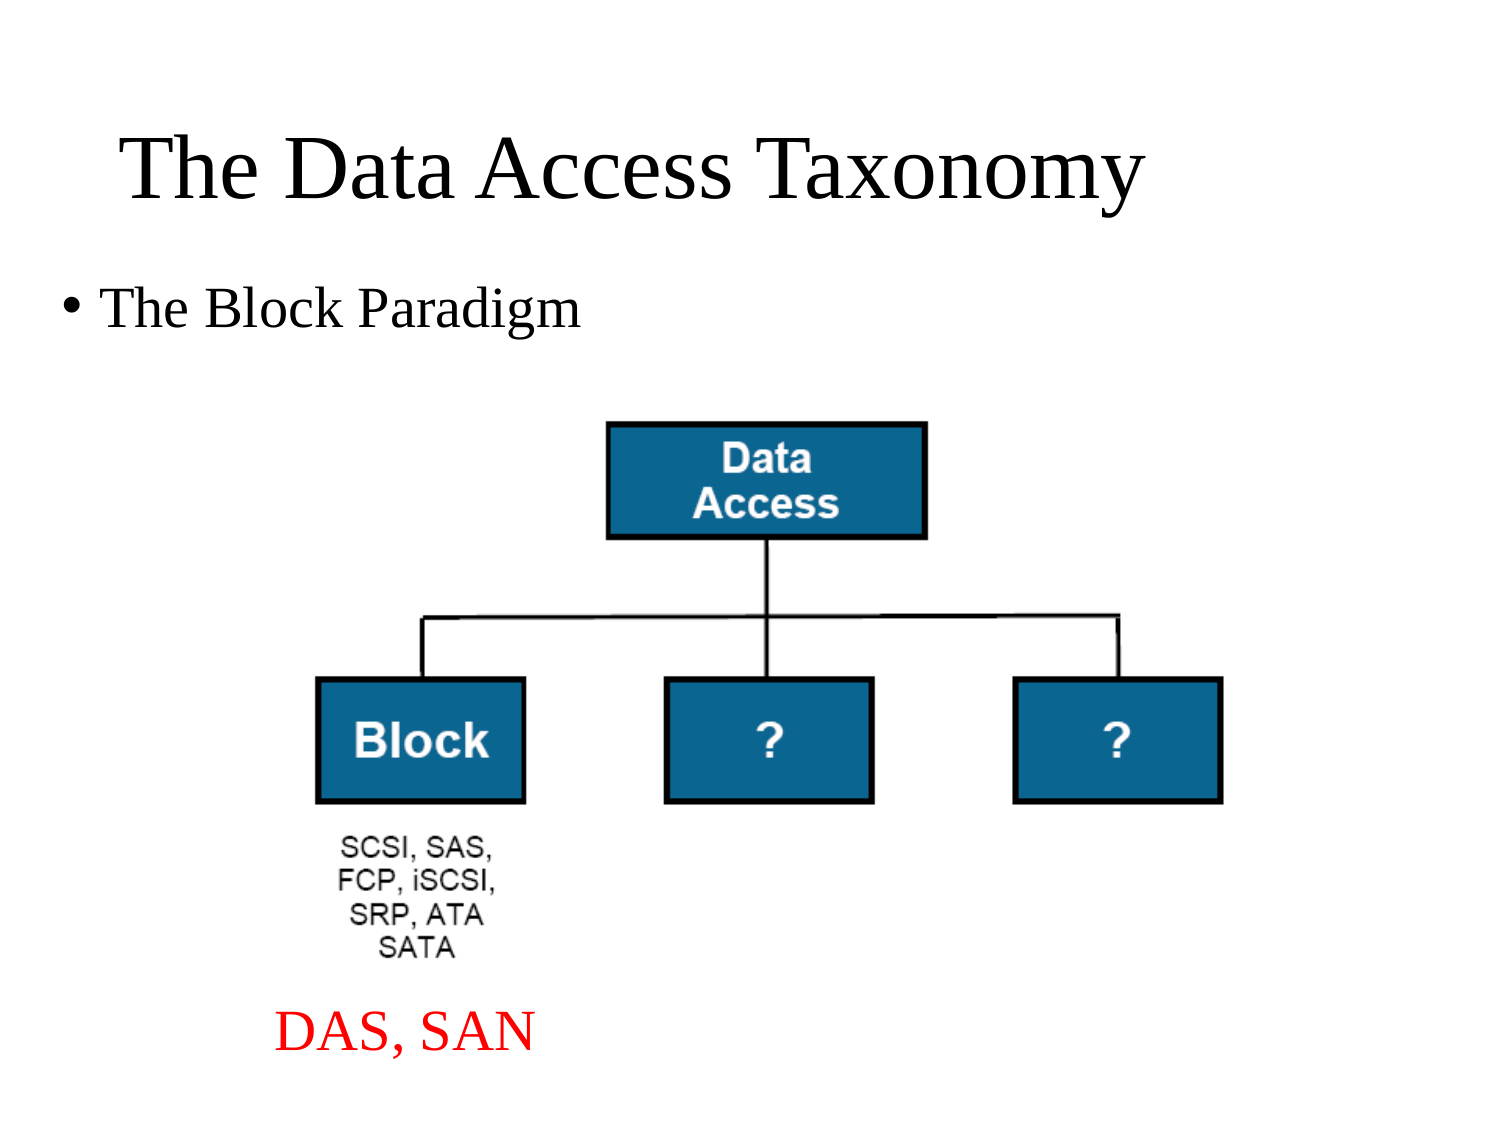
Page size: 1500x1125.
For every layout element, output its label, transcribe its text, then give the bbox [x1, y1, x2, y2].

picture [281, 398, 1241, 966]
title The Data Access Taxonomy [103, 59, 1397, 269]
text_box DAS, SAN [259, 984, 552, 1070]
text_box The Block Paradigm [46, 269, 1397, 407]
